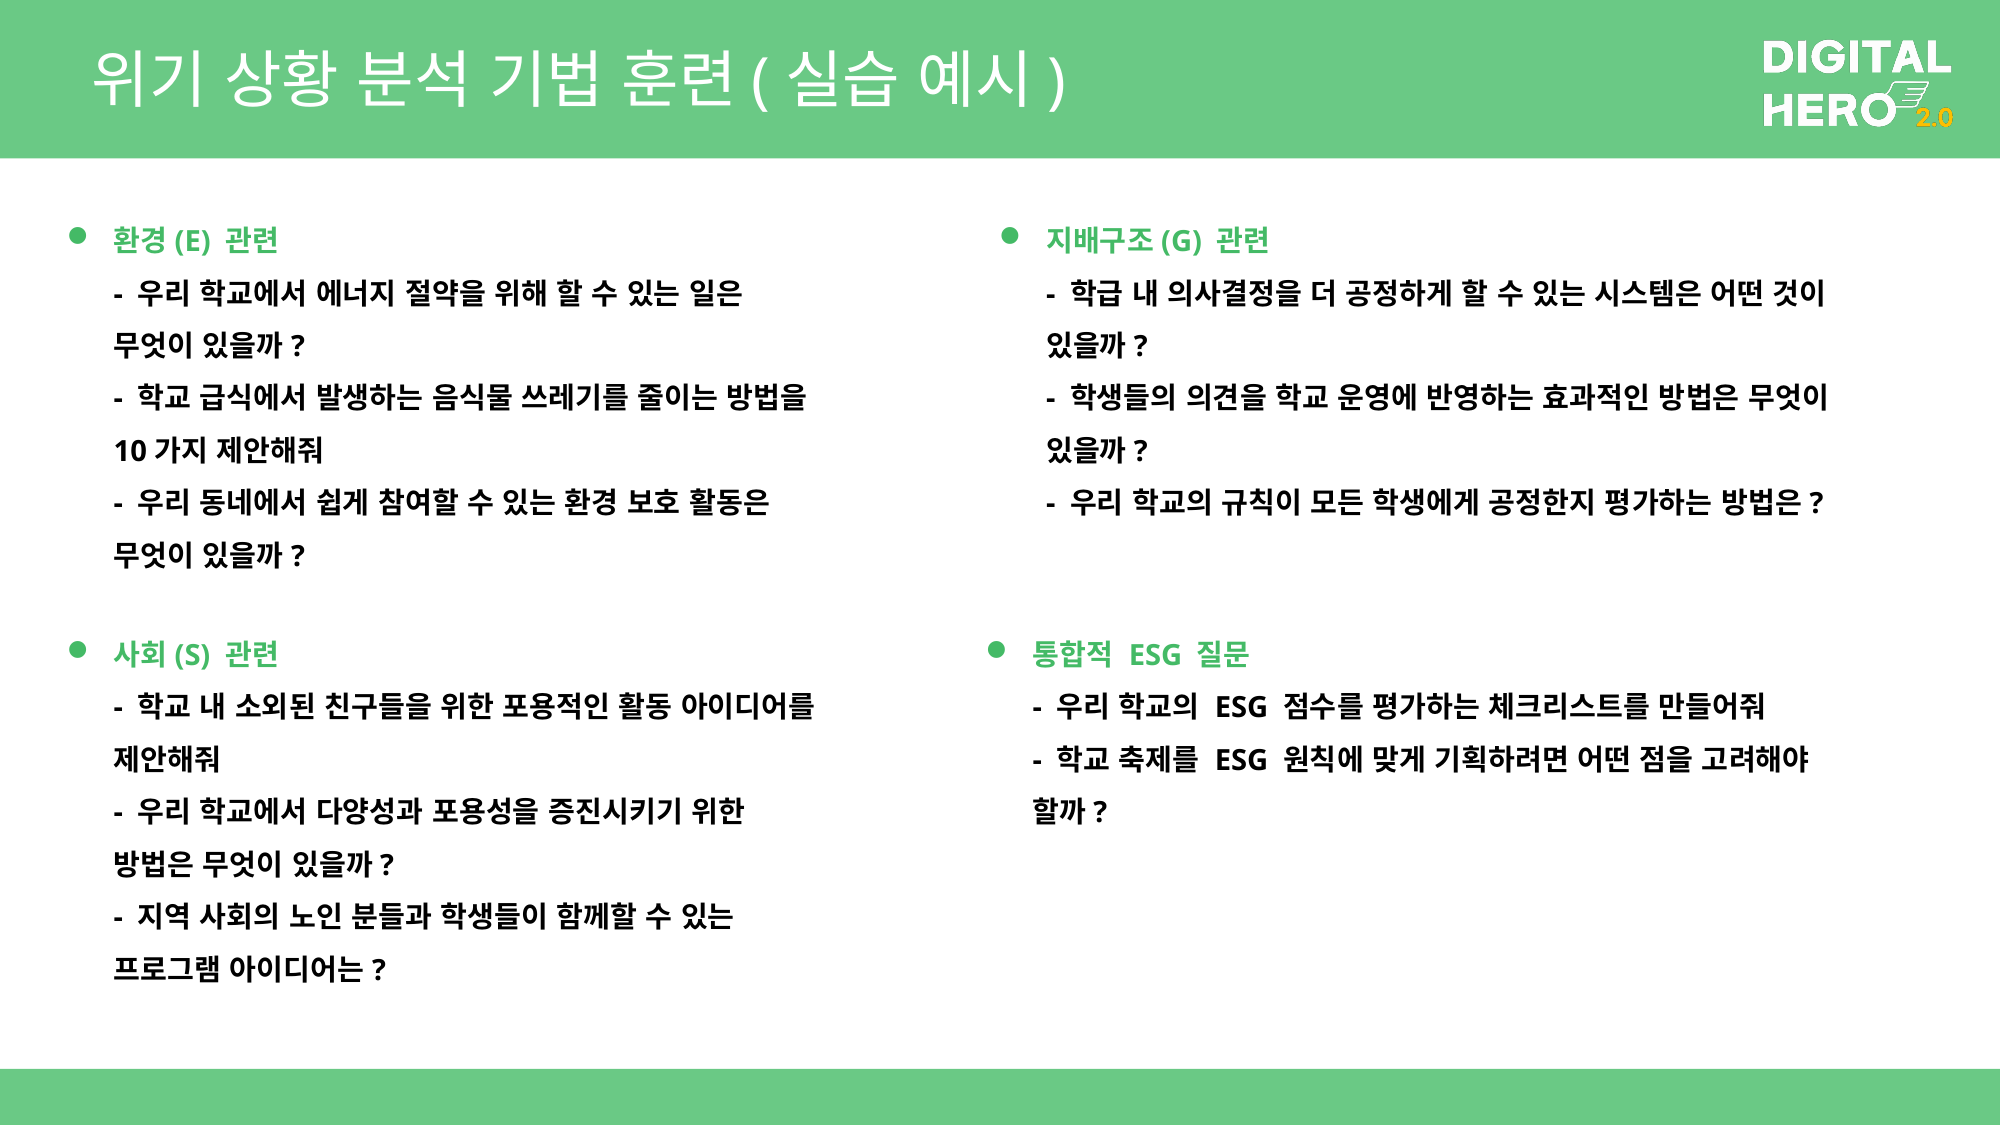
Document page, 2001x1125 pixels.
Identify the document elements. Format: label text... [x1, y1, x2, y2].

text_box 지배구조(G) 관련 - 학급 내 의사결정을 더 공정하게 할 수 있는 시스템은 어떤 것이 있을까? - 학생들의 의견을 학교 운영에 반영하는 효과적인 방법은 무엇이 있을까? - 우리 학교의 규칙이 모든 학생에게 공정한지 평가하는 방법은? [984, 197, 1863, 528]
title 위기 상황 분석 기법 훈련(실습 예시) [76, 33, 1802, 132]
text_box 사회(S) 관련 - 학교 내 소외된 친구들을 위한 포용적인 활동 아이디어를 제안해줘 - 우리 학교에서 다양성과 포용성을 증진시키기 위한 방법은 무엇이 있을까? - 지역 사회의 노인 분들과 학생들이 함께할 수 있는 프로그램 아이디어는? [52, 611, 841, 994]
text_box 환경(E) 관련 - 우리 학교에서 에너지 절약을 위해 할 수 있는 일은 무엇이 있을까? - 학교 급식에서 발생하는 음식물 쓰레기를 줄이는 방법을 10가지 제안해줘 - 우리 동네에서 쉽게 참여할 수 있는 환경 보호 활동은 무엇이 있을까? [52, 197, 841, 580]
text_box 통합적 ESG 질문 - 우리 학교의 ESG 점수를 평가하는 체크리스트를 만들어줘 - 학교 축제를 ESG 원칙에 맞게 기획하려면 어떤 점을 고려해야 할까? [970, 611, 1840, 836]
picture [1754, 23, 1967, 146]
